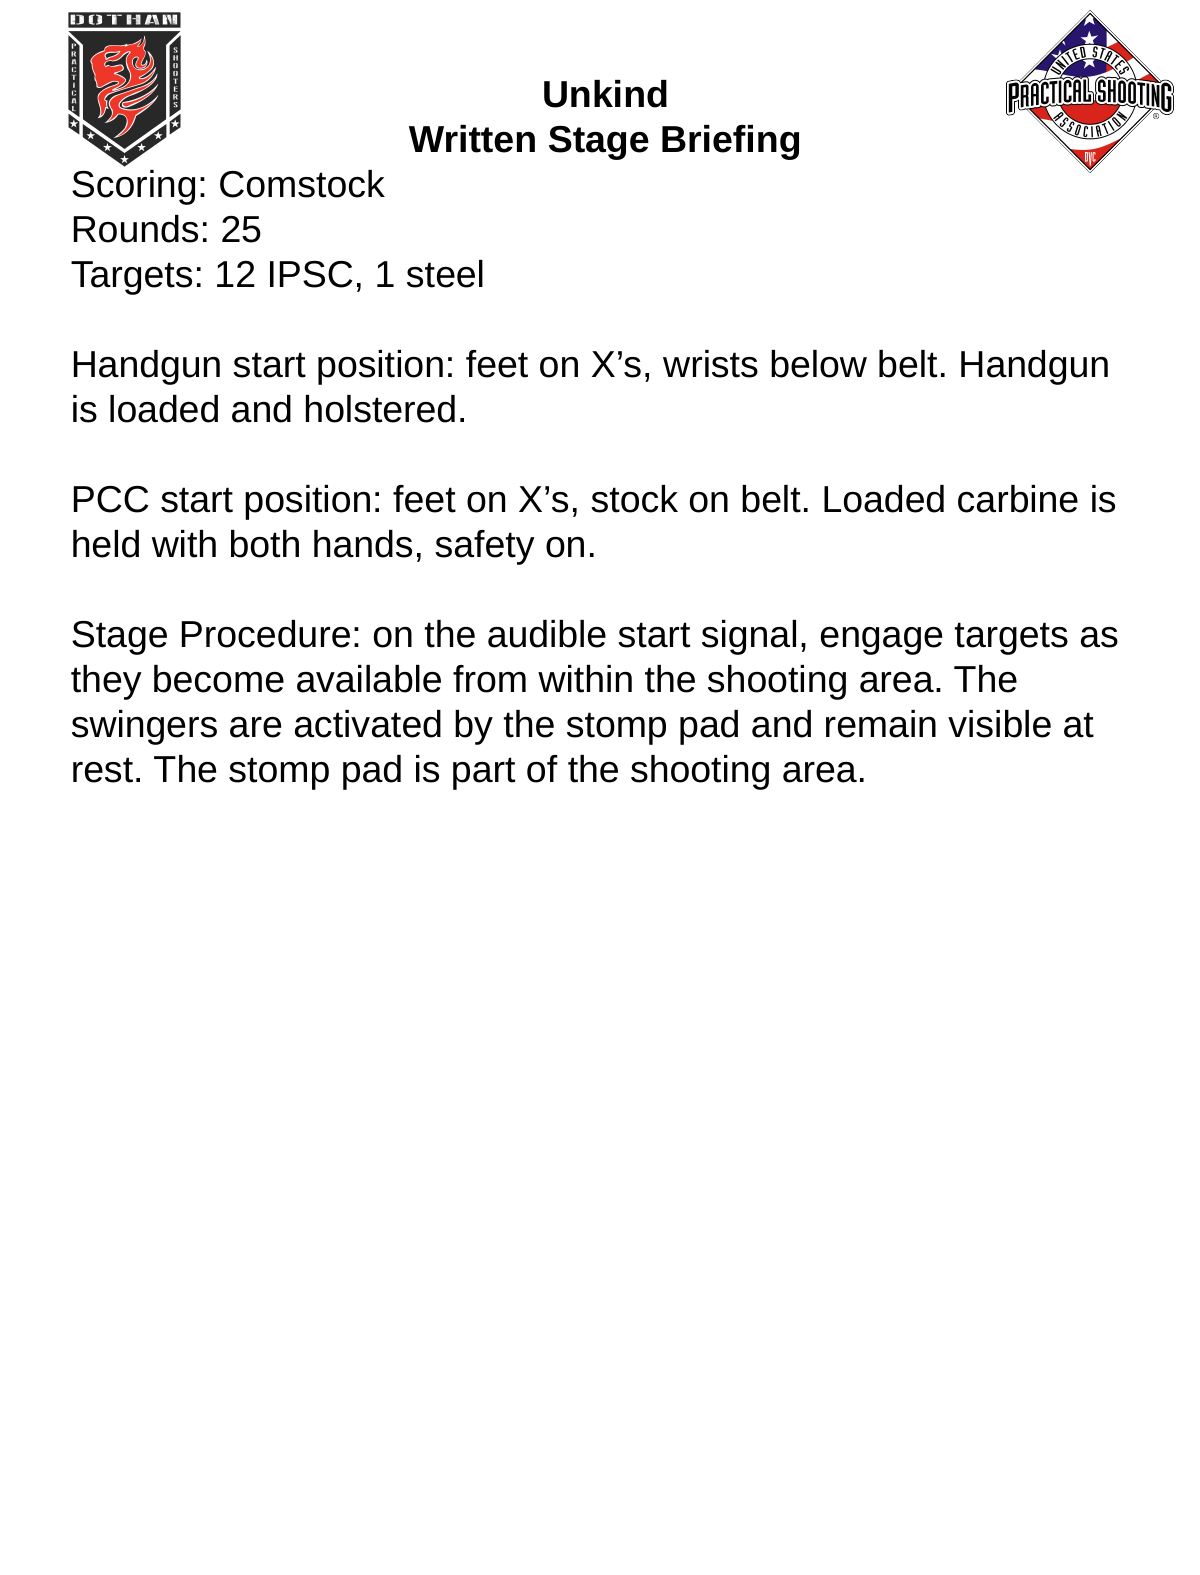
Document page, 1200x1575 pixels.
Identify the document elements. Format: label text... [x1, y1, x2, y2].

text_box Unkind Written Stage Briefing Scoring: Comstock Rounds: 25 Targets: 12 IPSC, 1 steel Handgun start position: feet on X’s, wrists below belt. Handgun is loaded and holstered. PCC start position: feet on X’s, stock on belt. Loaded carbine is held with both hands, safety on. Stage Procedure: on the audible start signal, engage targets as they become available from within the shooting area. The swingers are activated by the stomp pad and remain visible at rest. The stomp pad is part of the shooting area. [56, 63, 1156, 798]
picture [44, 9, 205, 170]
picture [1006, 10, 1175, 173]
